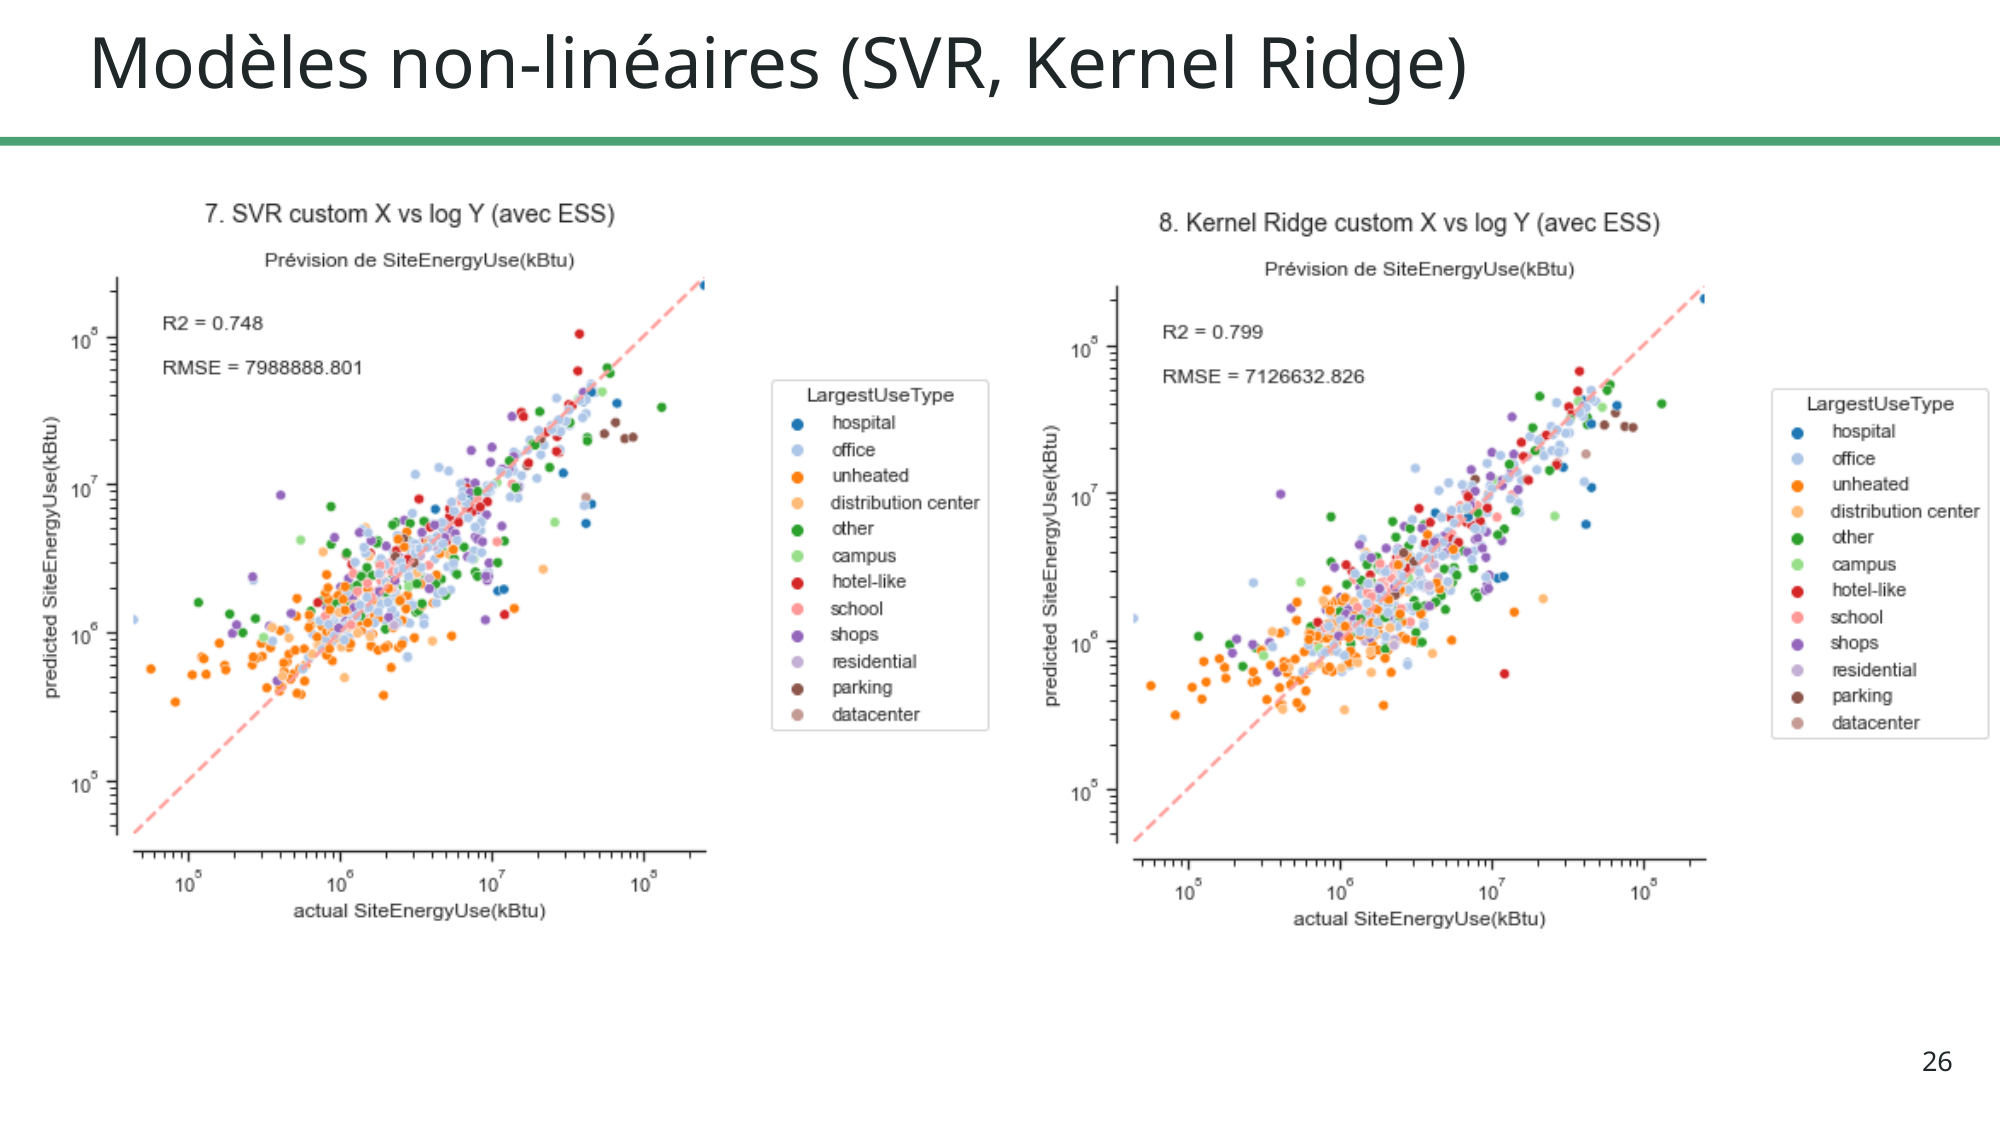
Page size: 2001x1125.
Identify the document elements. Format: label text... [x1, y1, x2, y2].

slide_number 26 [1853, 1019, 1974, 1106]
picture [1033, 201, 2000, 942]
title Modèles non-linéaires (SVR, Kernel Ridge) [68, 0, 1932, 123]
picture [33, 192, 1001, 933]
